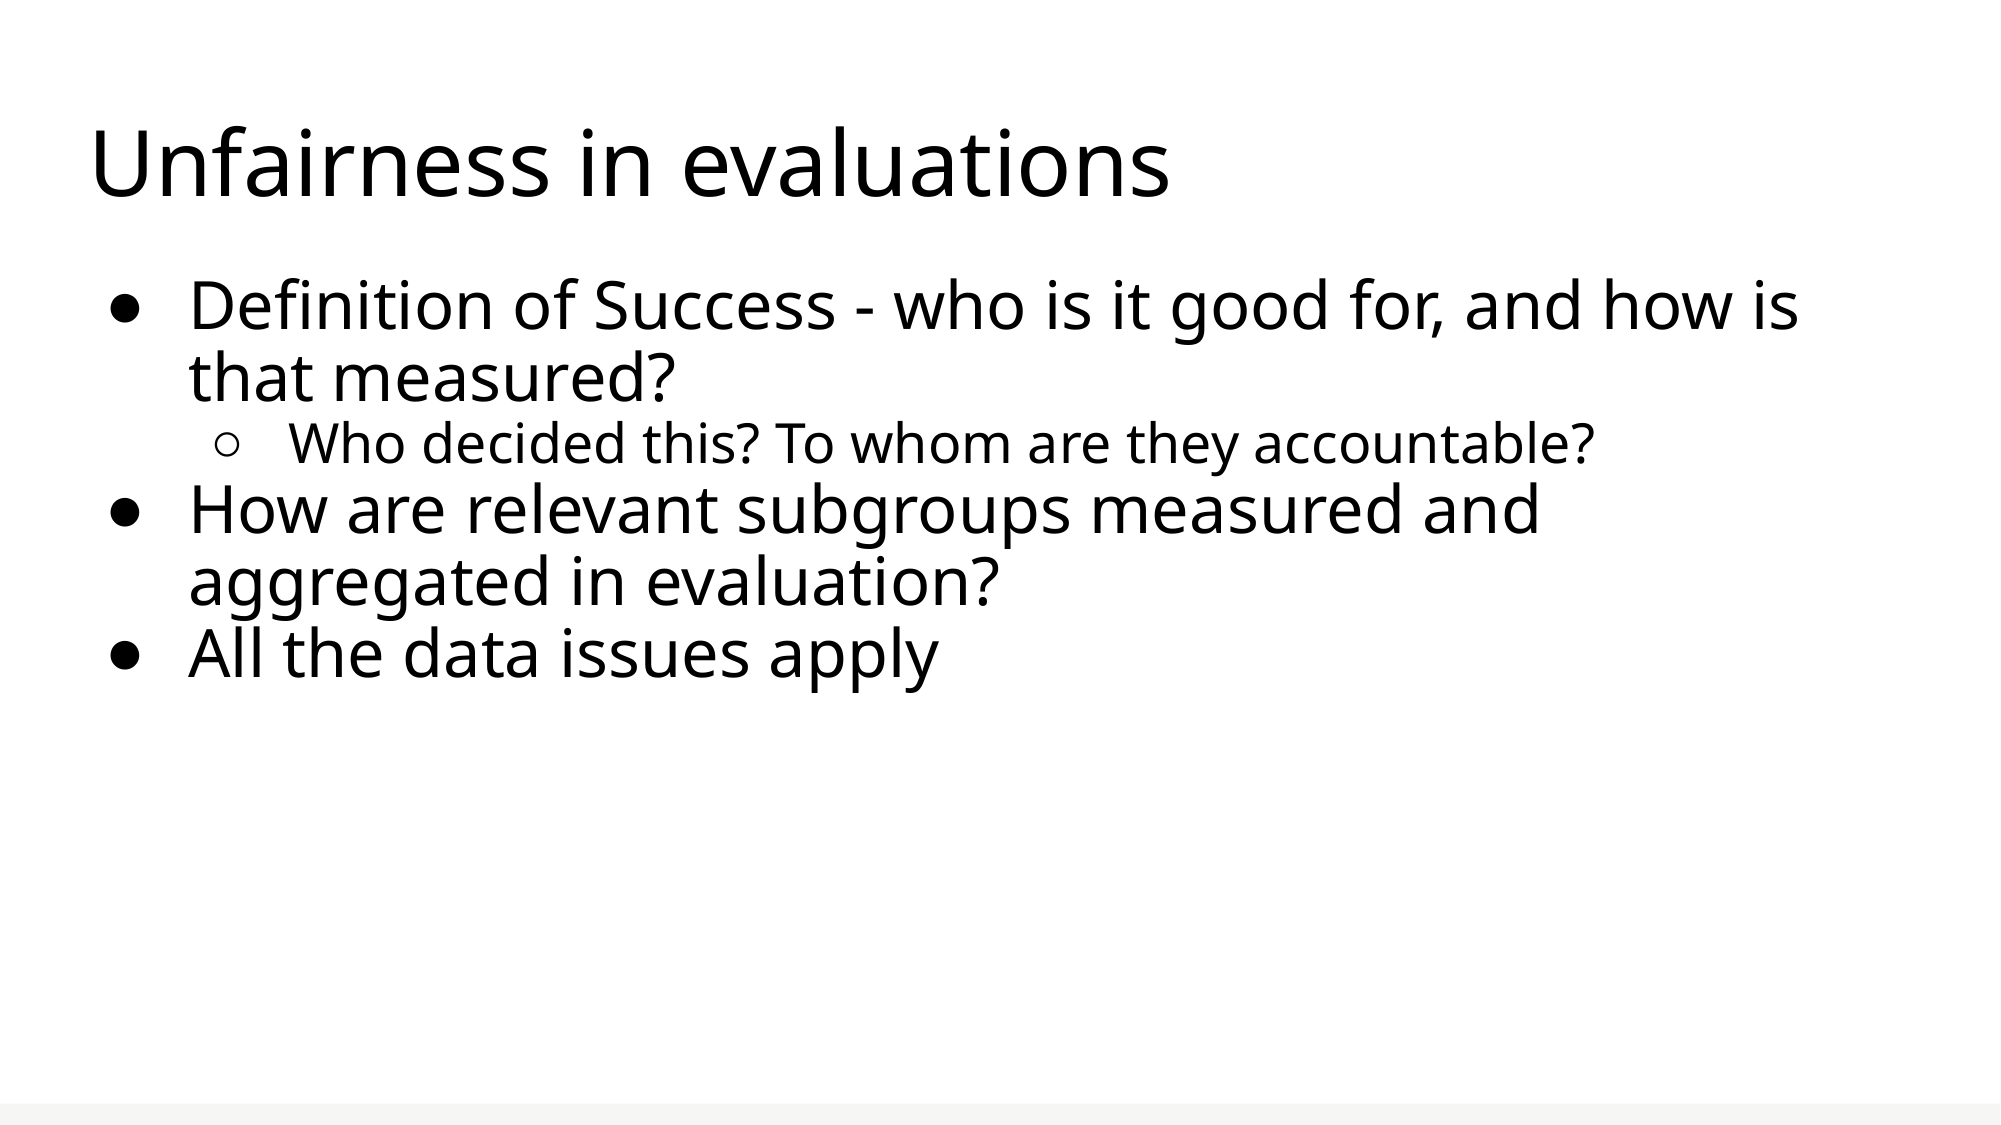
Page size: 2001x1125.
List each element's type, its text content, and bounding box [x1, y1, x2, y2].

list Definition of Success - who is it good for, and how is that measured? Who decided this? To whom are they accountable? How are relevant subgroups measured and aggregated in evaluation? All the data issues apply [68, 252, 1932, 1000]
title Unfairness in evaluations [68, 97, 1932, 223]
